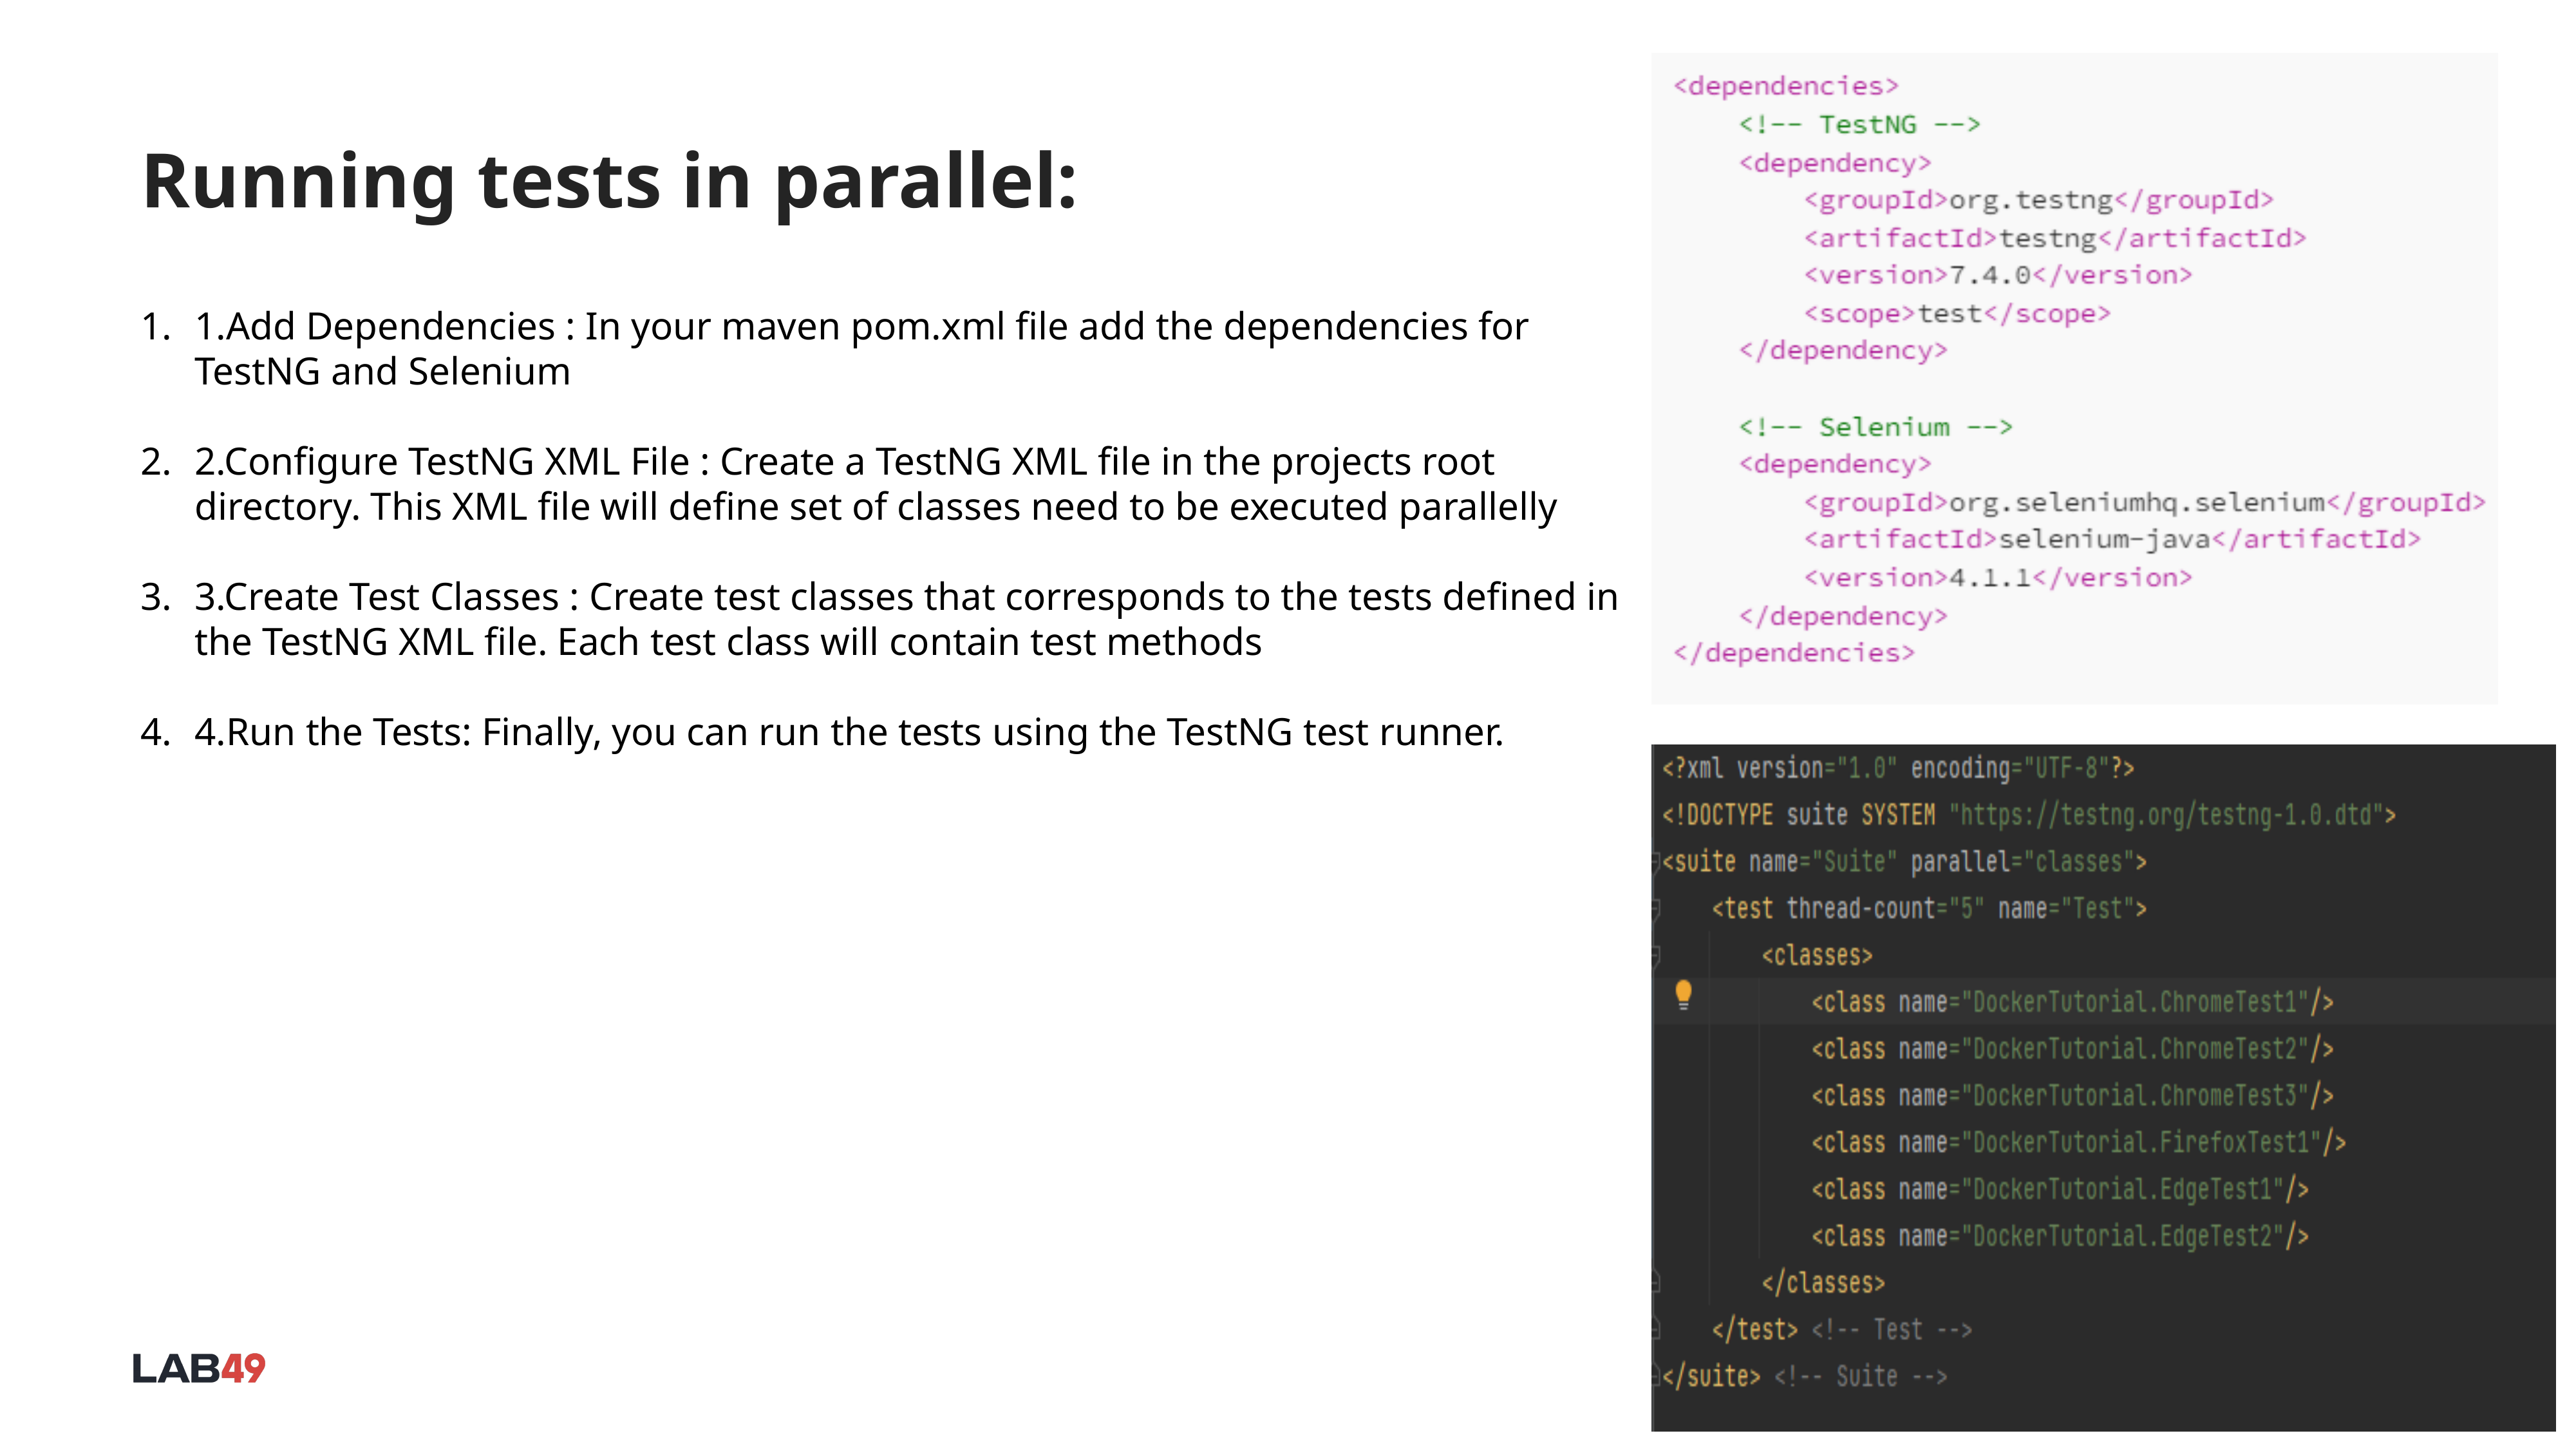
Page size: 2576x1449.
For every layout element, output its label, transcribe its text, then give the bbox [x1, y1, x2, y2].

picture [1651, 744, 2556, 1432]
picture [133, 1353, 265, 1383]
picture [1651, 53, 2498, 705]
list Running tests in parallel: [131, 138, 1651, 223]
list 1.Add Dependencies : In your maven pom.xml file add the dependencies for TestNG and Selenium 2.Configure TestNG XML File : Create a TestNG XML file in the projects root directory. This XML file will define set of classes need to be executed parallelly 3.Create Test Classes : Create test classes that corresponds to the tests defined in the TestNG XML file. Each test class will contain test methods 4.Run the Tests: Finally, you can run the tests using the TestNG test runner. [131, 297, 1651, 1247]
